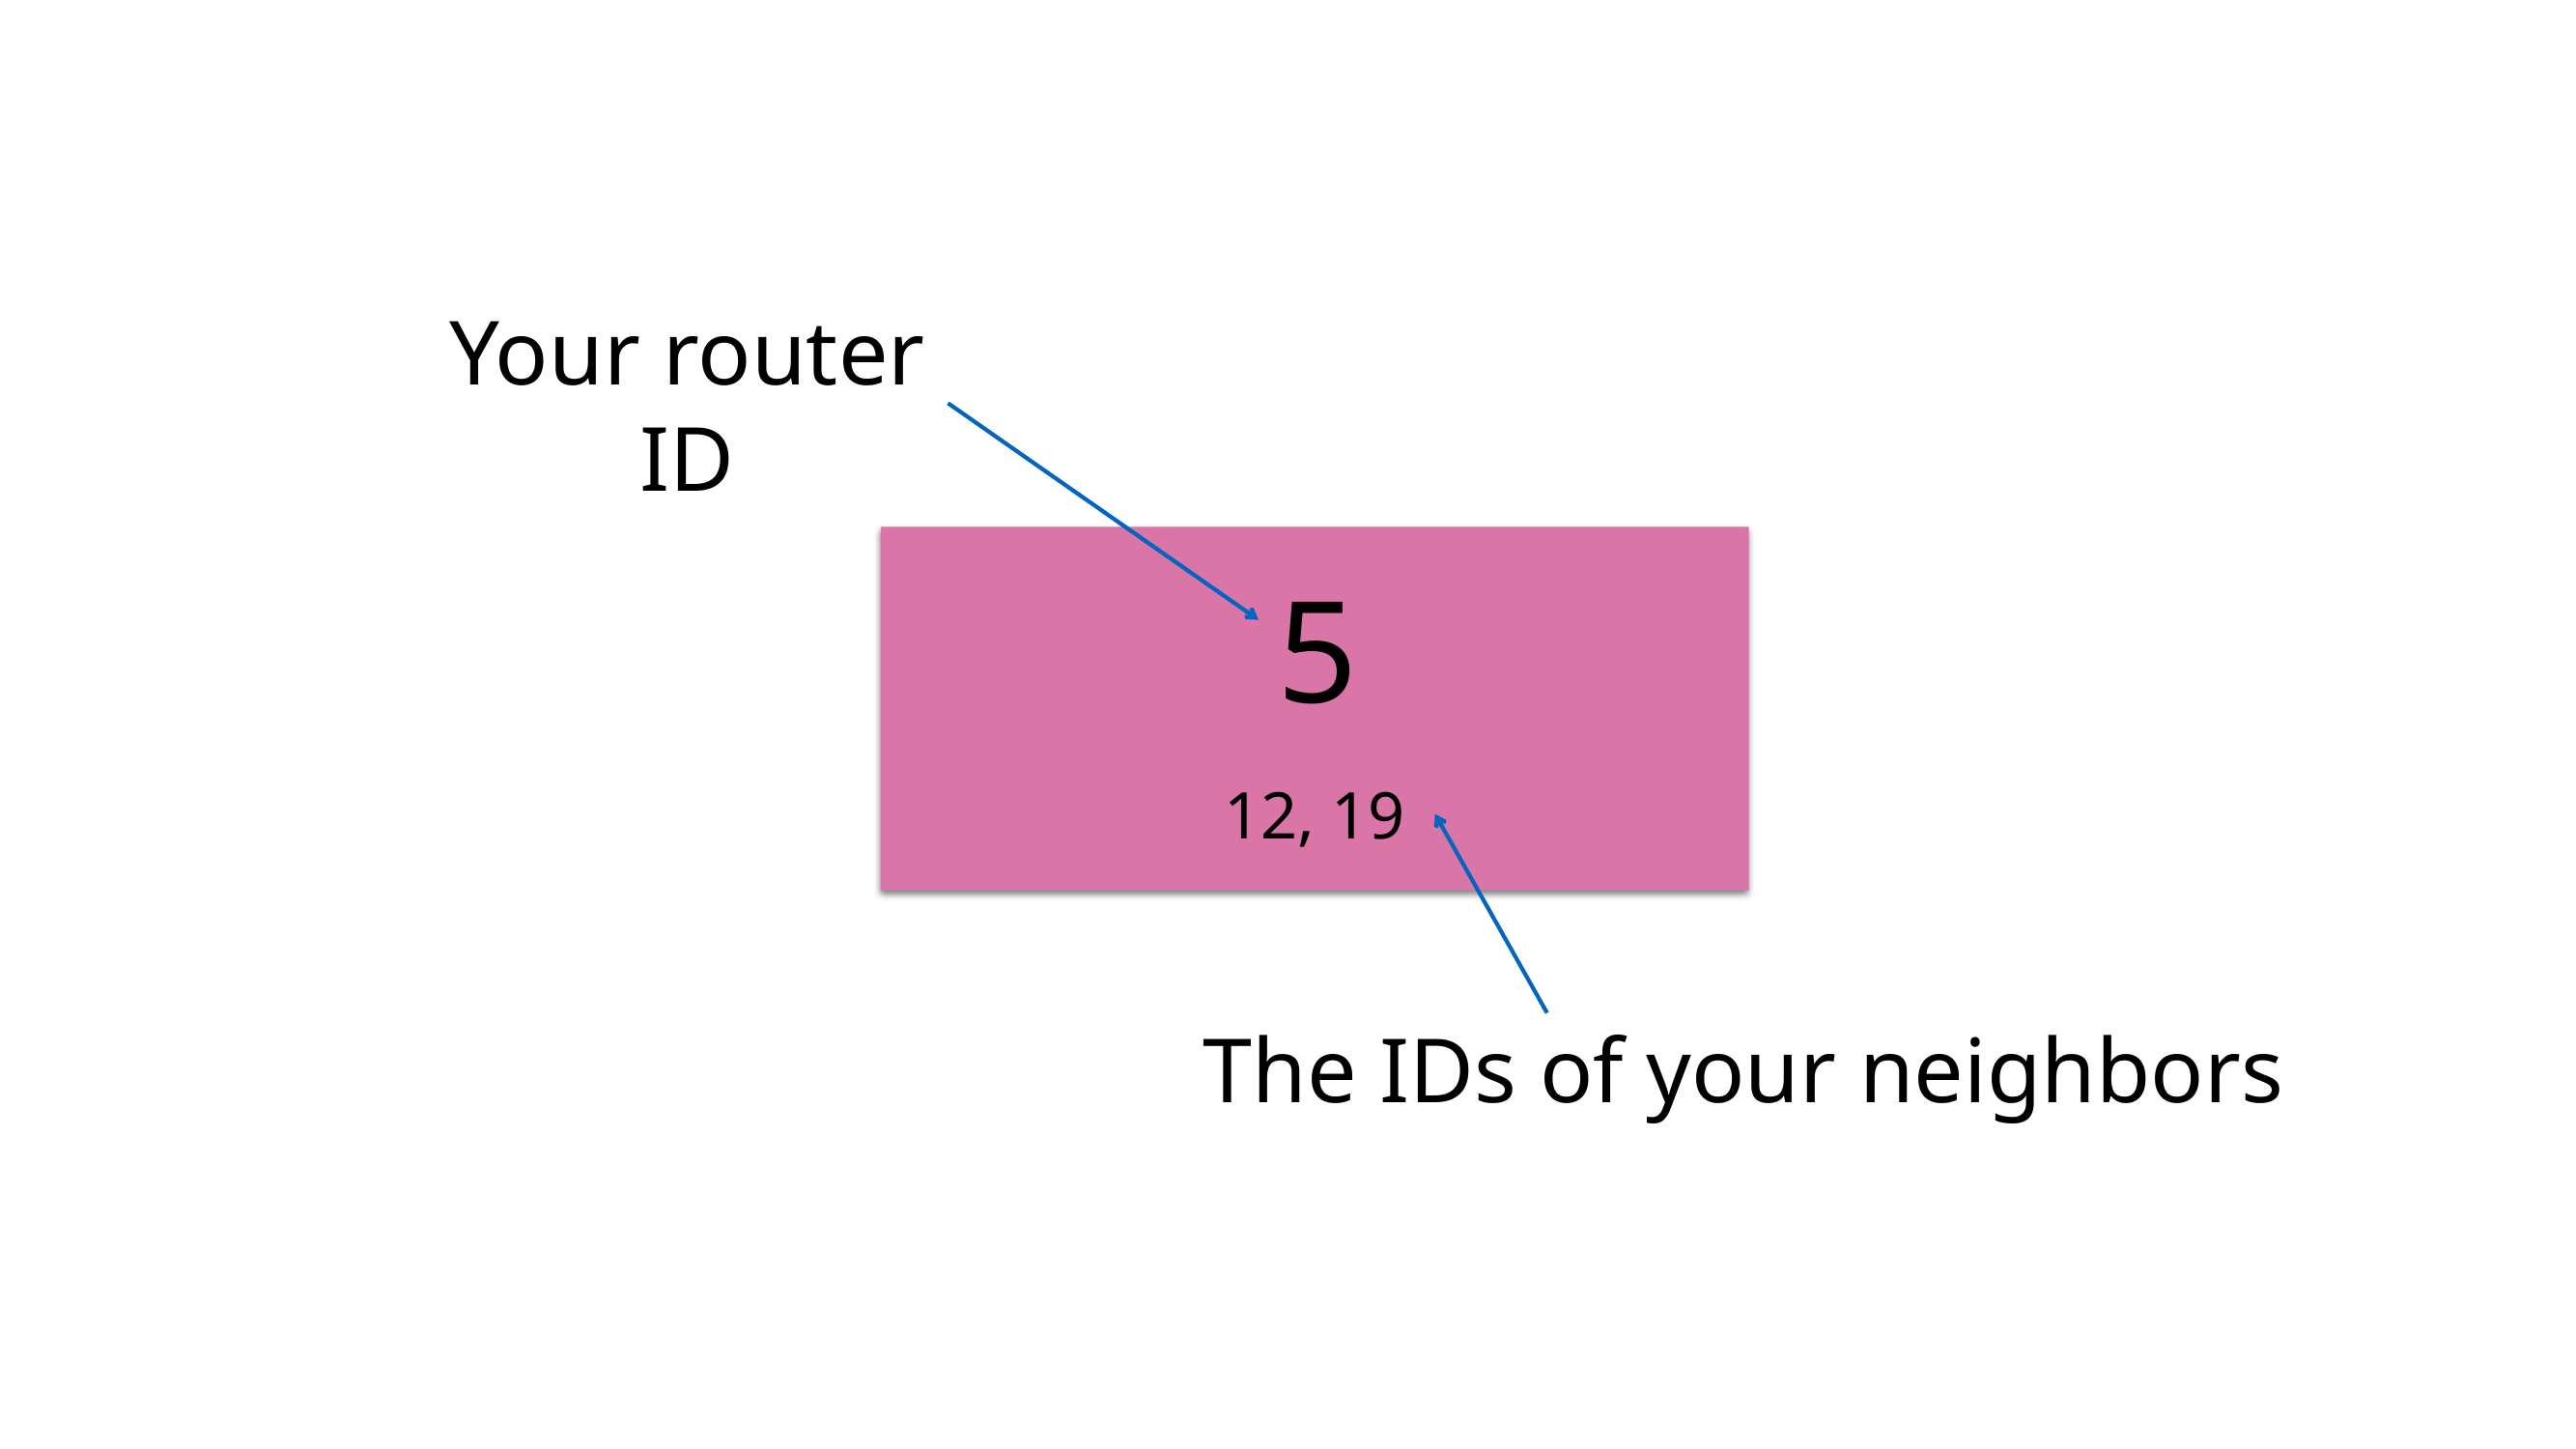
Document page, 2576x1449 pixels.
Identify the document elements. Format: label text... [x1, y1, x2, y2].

text_box 12, 19 [1201, 762, 1430, 864]
text_box [880, 526, 1749, 891]
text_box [1434, 813, 1547, 1013]
text_box 5 [1254, 550, 1381, 743]
text_box Your router ID [426, 285, 948, 522]
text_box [933, 404, 1260, 620]
text_box The IDs of your neighbors [1179, 1002, 2308, 1132]
